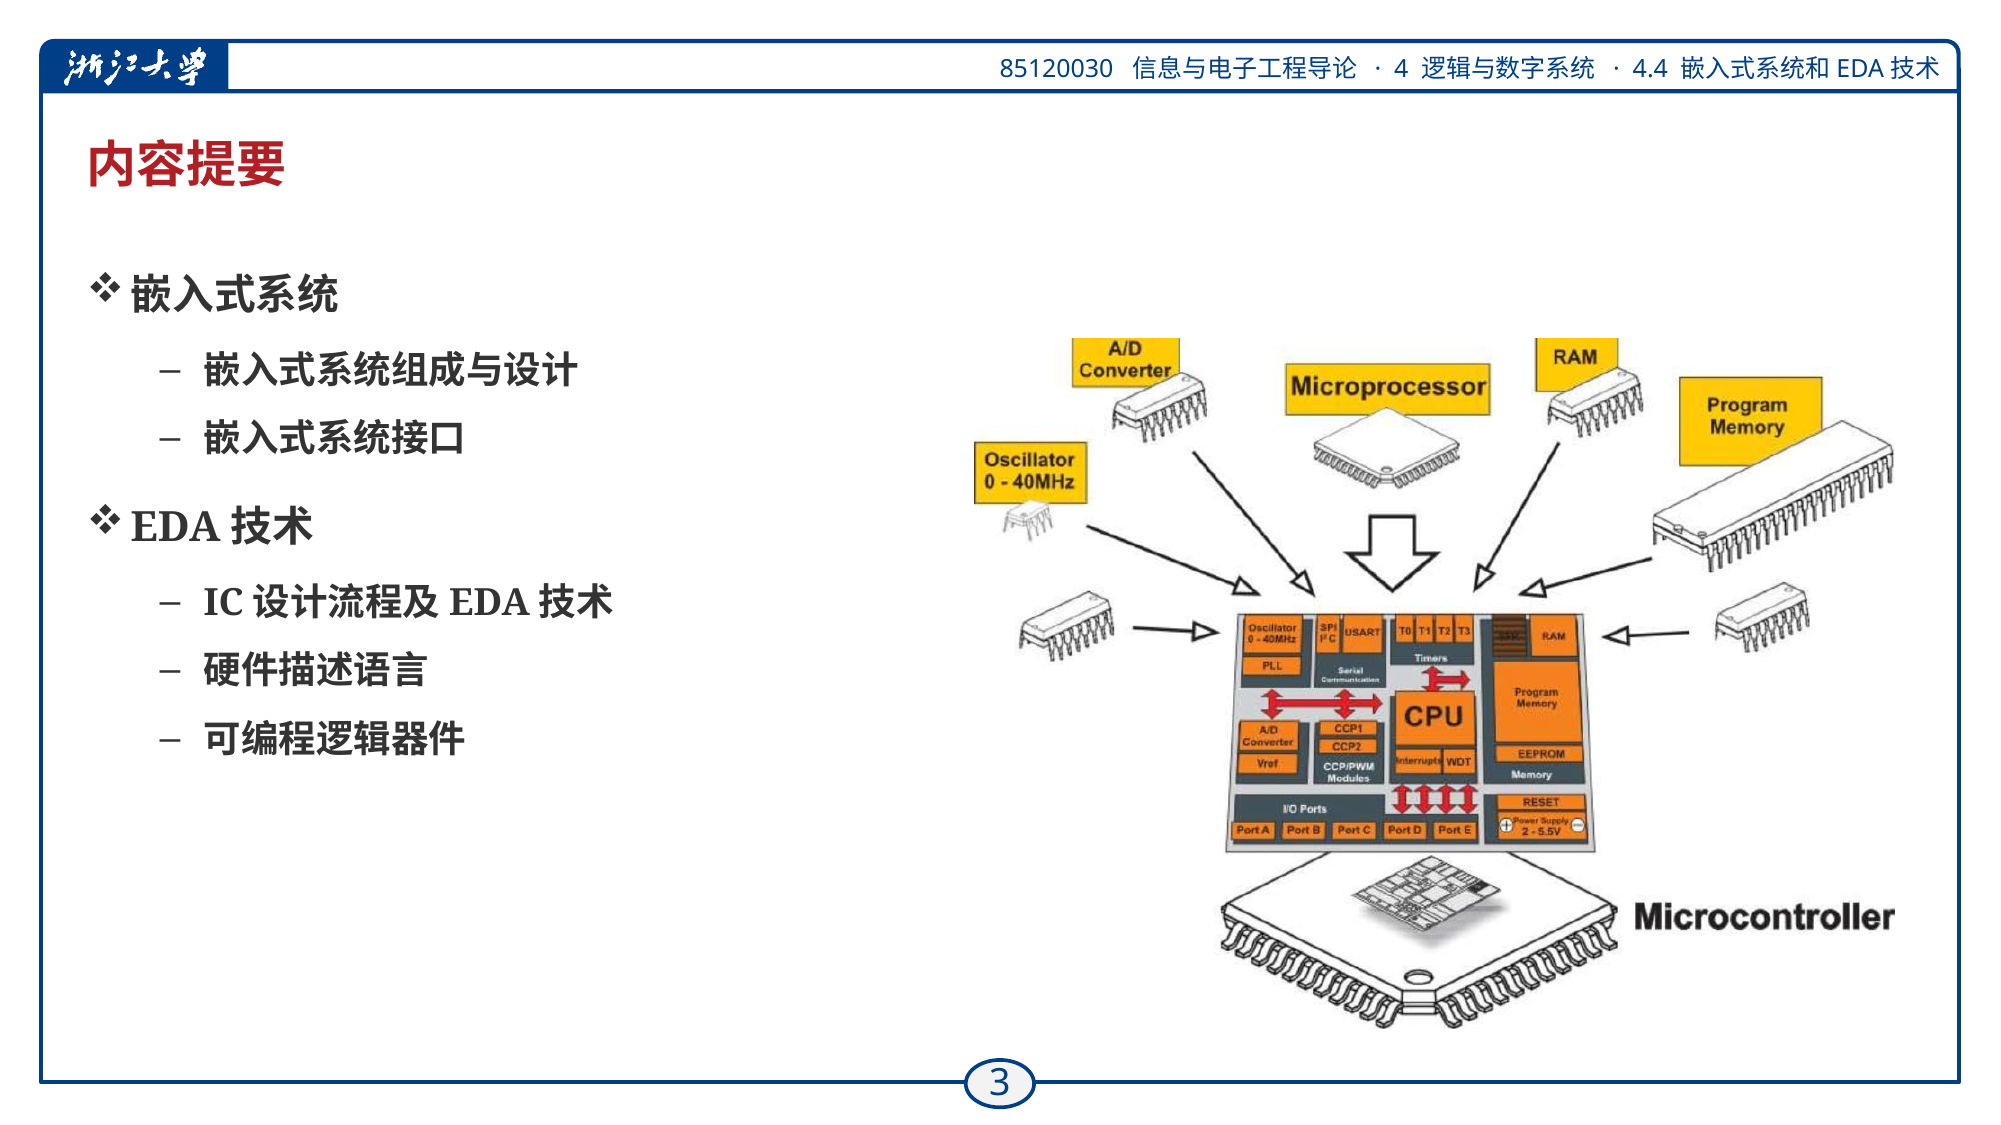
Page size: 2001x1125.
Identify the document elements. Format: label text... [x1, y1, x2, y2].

list 嵌入式系统 嵌入式系统组成与设计 嵌入式系统接口 EDA技术 IC设计流程及EDA技术 硬件描述语言 可编程逻辑器件 [72, 235, 1926, 1045]
title 内容提要 [72, 125, 1926, 198]
picture [55, 39, 215, 91]
picture [973, 338, 1895, 1029]
